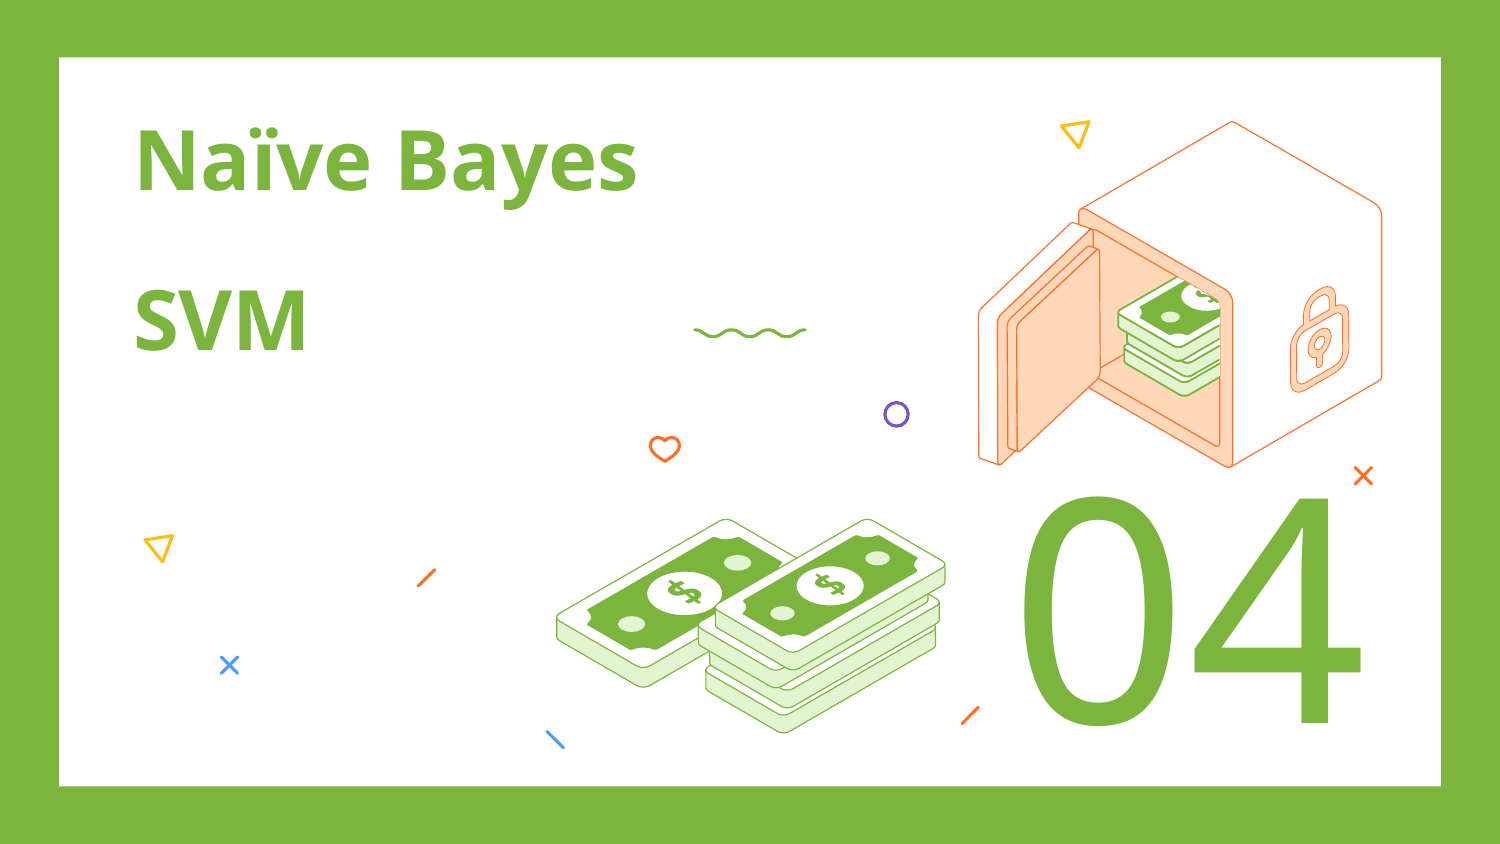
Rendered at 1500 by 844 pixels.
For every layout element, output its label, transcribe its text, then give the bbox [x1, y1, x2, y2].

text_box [555, 519, 695, 688]
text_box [697, 519, 946, 734]
title Naïve Bayes SVM [118, 111, 1109, 380]
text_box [978, 121, 1383, 468]
title 04 [807, 442, 1382, 756]
